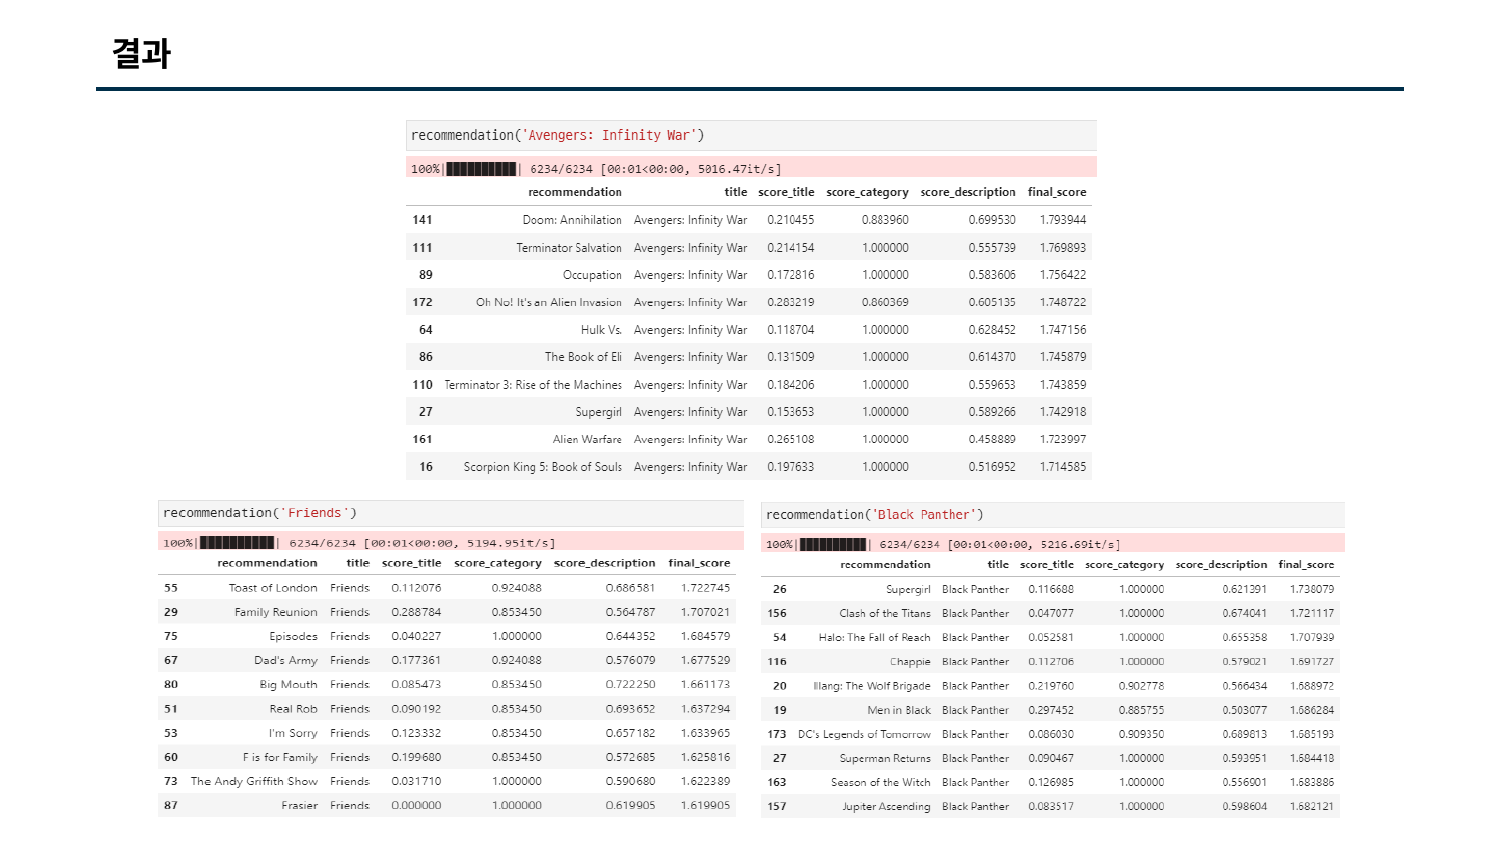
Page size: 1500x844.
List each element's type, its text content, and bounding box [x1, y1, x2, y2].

picture [756, 496, 1345, 822]
picture [154, 496, 744, 822]
text_box 결과 [96, 18, 649, 88]
picture [403, 117, 1097, 488]
